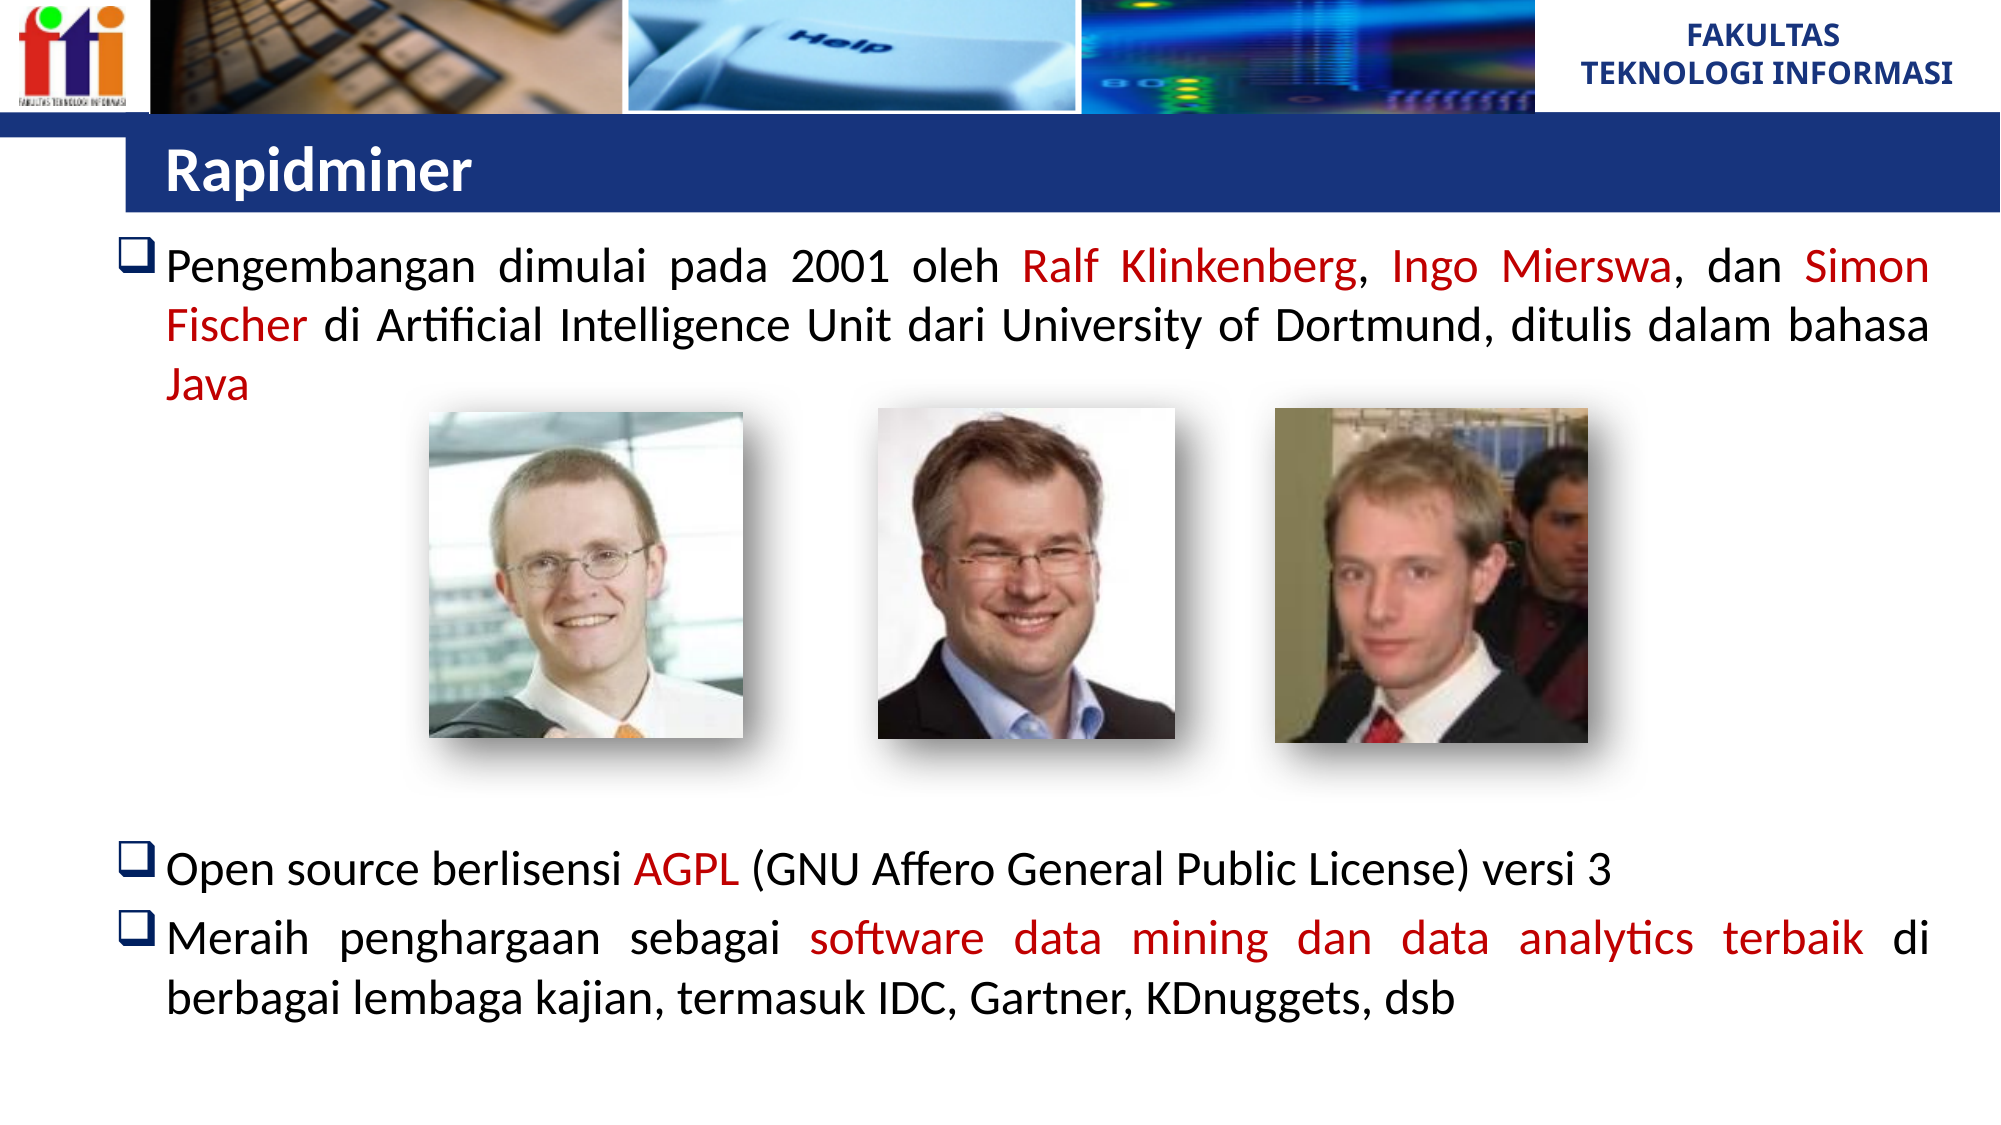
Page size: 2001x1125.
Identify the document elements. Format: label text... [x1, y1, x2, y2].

picture [19, 6, 126, 106]
picture [149, 0, 1535, 114]
picture [1274, 408, 1588, 743]
title Rapidminer [149, 119, 1934, 213]
picture [877, 408, 1175, 740]
picture [429, 412, 743, 738]
list Pengembangan dimulai pada 2001 oleh Ralf Klinkenberg, Ingo Mierswa, dan Simon Fischer di Artificial Intelligence Unit dari University of Dortmund, ditulis dalam bahasa Java Open source berlisensi AGPL (GNU Affero General Public License) versi 3 Meraih penghargaan sebagai software data mining dan data analytics terbaik di berbagai lembaga kajian, termasuk IDC, Gartner, KDnuggets, dsb [99, 224, 1946, 1038]
